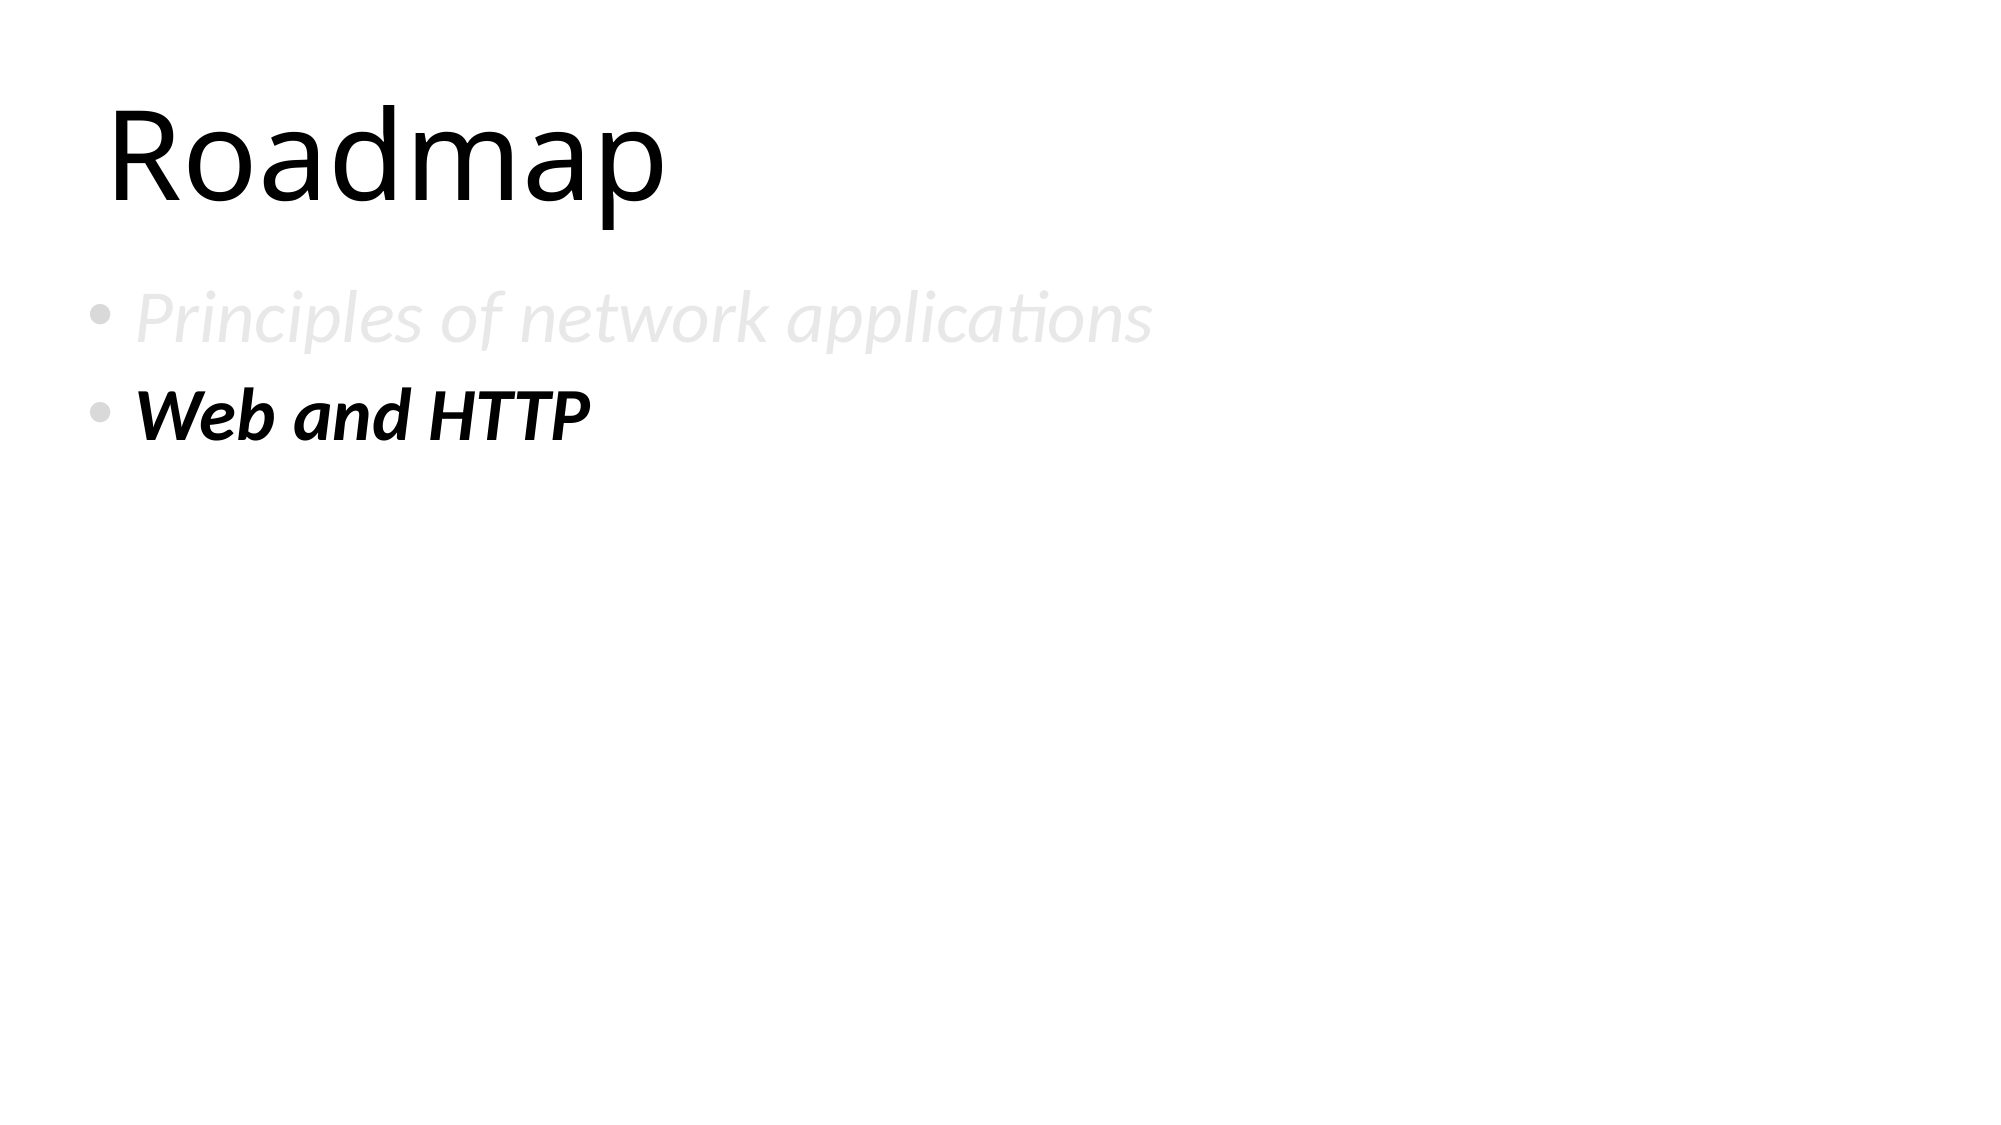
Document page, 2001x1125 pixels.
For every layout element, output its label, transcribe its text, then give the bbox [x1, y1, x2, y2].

title Roadmap [89, 24, 1165, 270]
text_box Principles of network applications Web and HTTP [53, 270, 1947, 1087]
